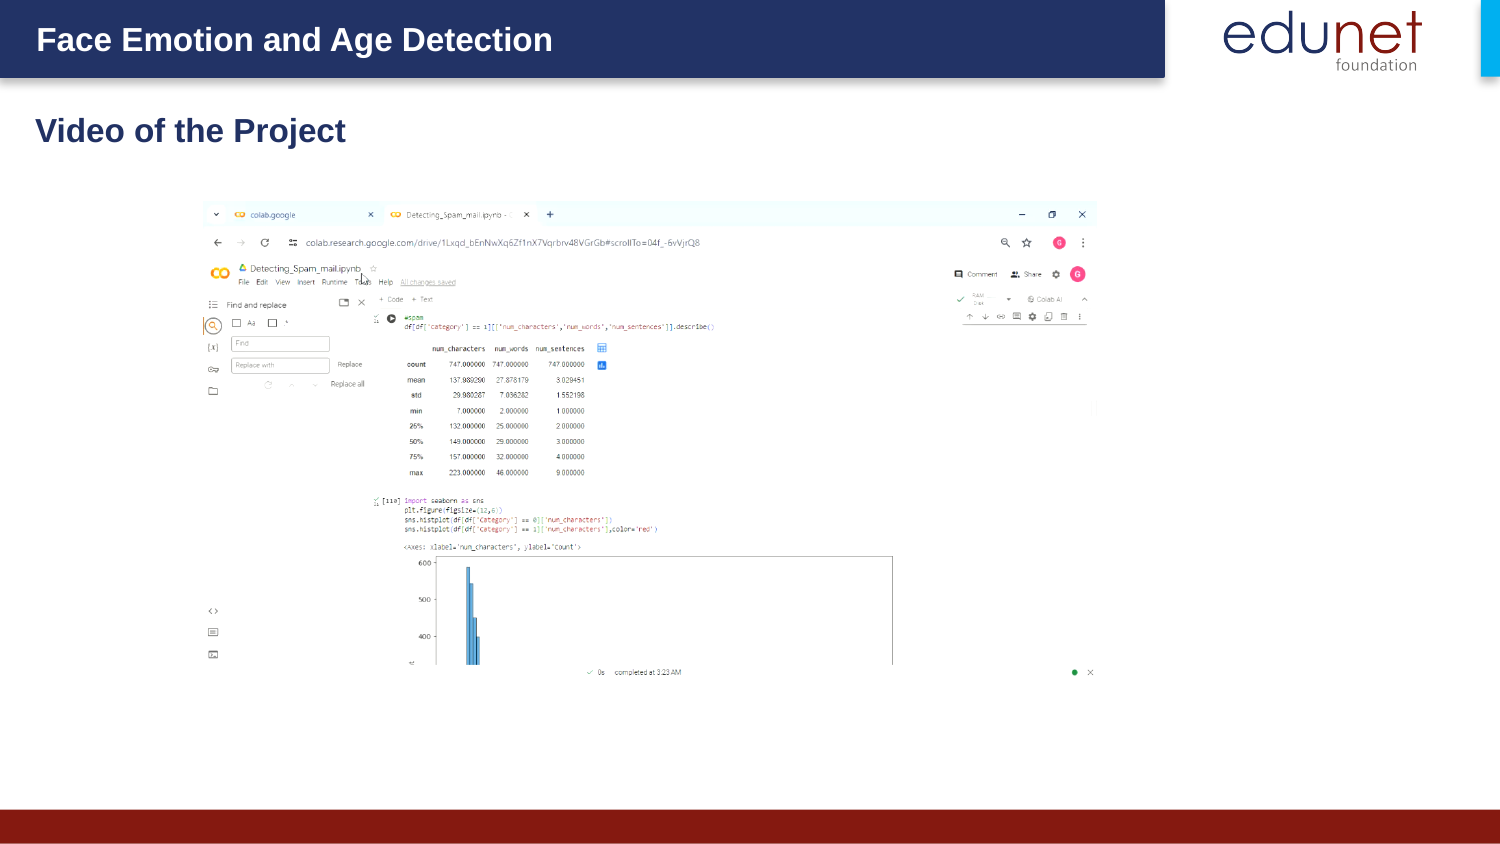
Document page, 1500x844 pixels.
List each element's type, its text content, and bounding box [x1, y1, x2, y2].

picture [1219, 8, 1424, 75]
text_box Video of the Project [20, 94, 750, 147]
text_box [202, 200, 1098, 680]
